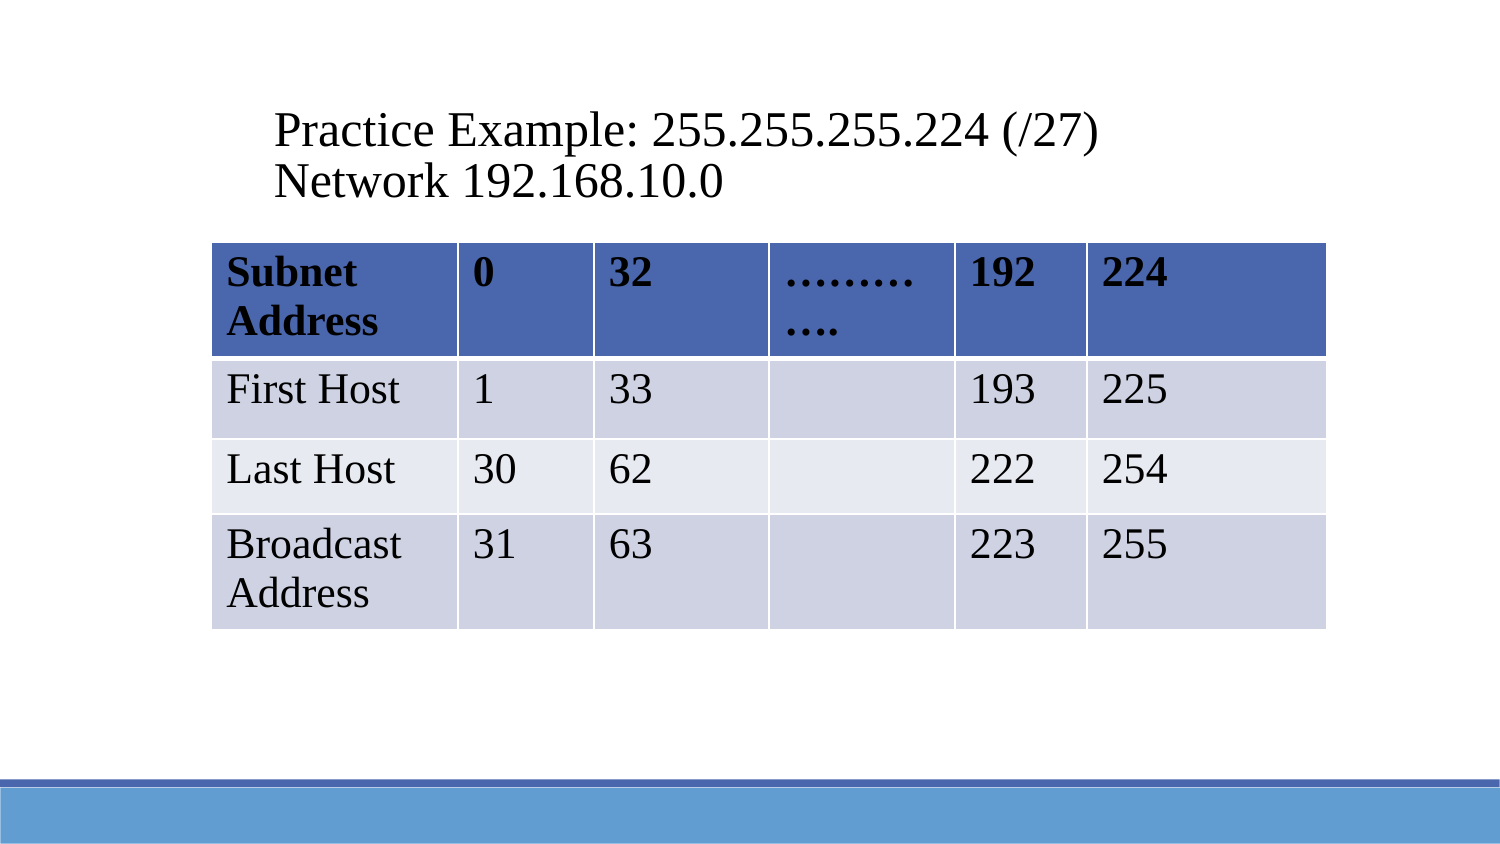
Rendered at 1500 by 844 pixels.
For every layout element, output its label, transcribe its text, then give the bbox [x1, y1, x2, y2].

title Practice Example: 255.255.255.224 (/27) Network 192.168.10.0 [262, 35, 1500, 214]
table_cell 193 [956, 361, 1086, 438]
table_header …………. [770, 243, 954, 356]
table_cell 33 [595, 361, 768, 438]
table_cell 255 [1088, 515, 1326, 629]
table_header 0 [459, 243, 593, 356]
table_cell [770, 515, 954, 629]
table_cell [770, 361, 954, 438]
table_cell Last Host [212, 440, 457, 513]
table_cell Broadcast Address [212, 515, 457, 629]
table_cell 63 [595, 515, 768, 629]
table_cell First Host [212, 361, 457, 438]
table_cell 223 [956, 515, 1086, 629]
table_cell 62 [595, 440, 768, 513]
table_cell 222 [956, 440, 1086, 513]
table_cell 225 [1088, 361, 1326, 438]
table_cell 1 [459, 361, 593, 438]
table_header 192 [956, 243, 1086, 356]
table_cell [770, 440, 954, 513]
table_cell 31 [459, 515, 593, 629]
table_cell 254 [1088, 440, 1326, 513]
table_header Subnet Address [212, 243, 457, 356]
table_header 32 [595, 243, 768, 356]
table_header 224 [1088, 243, 1326, 356]
table_cell 30 [459, 440, 593, 513]
